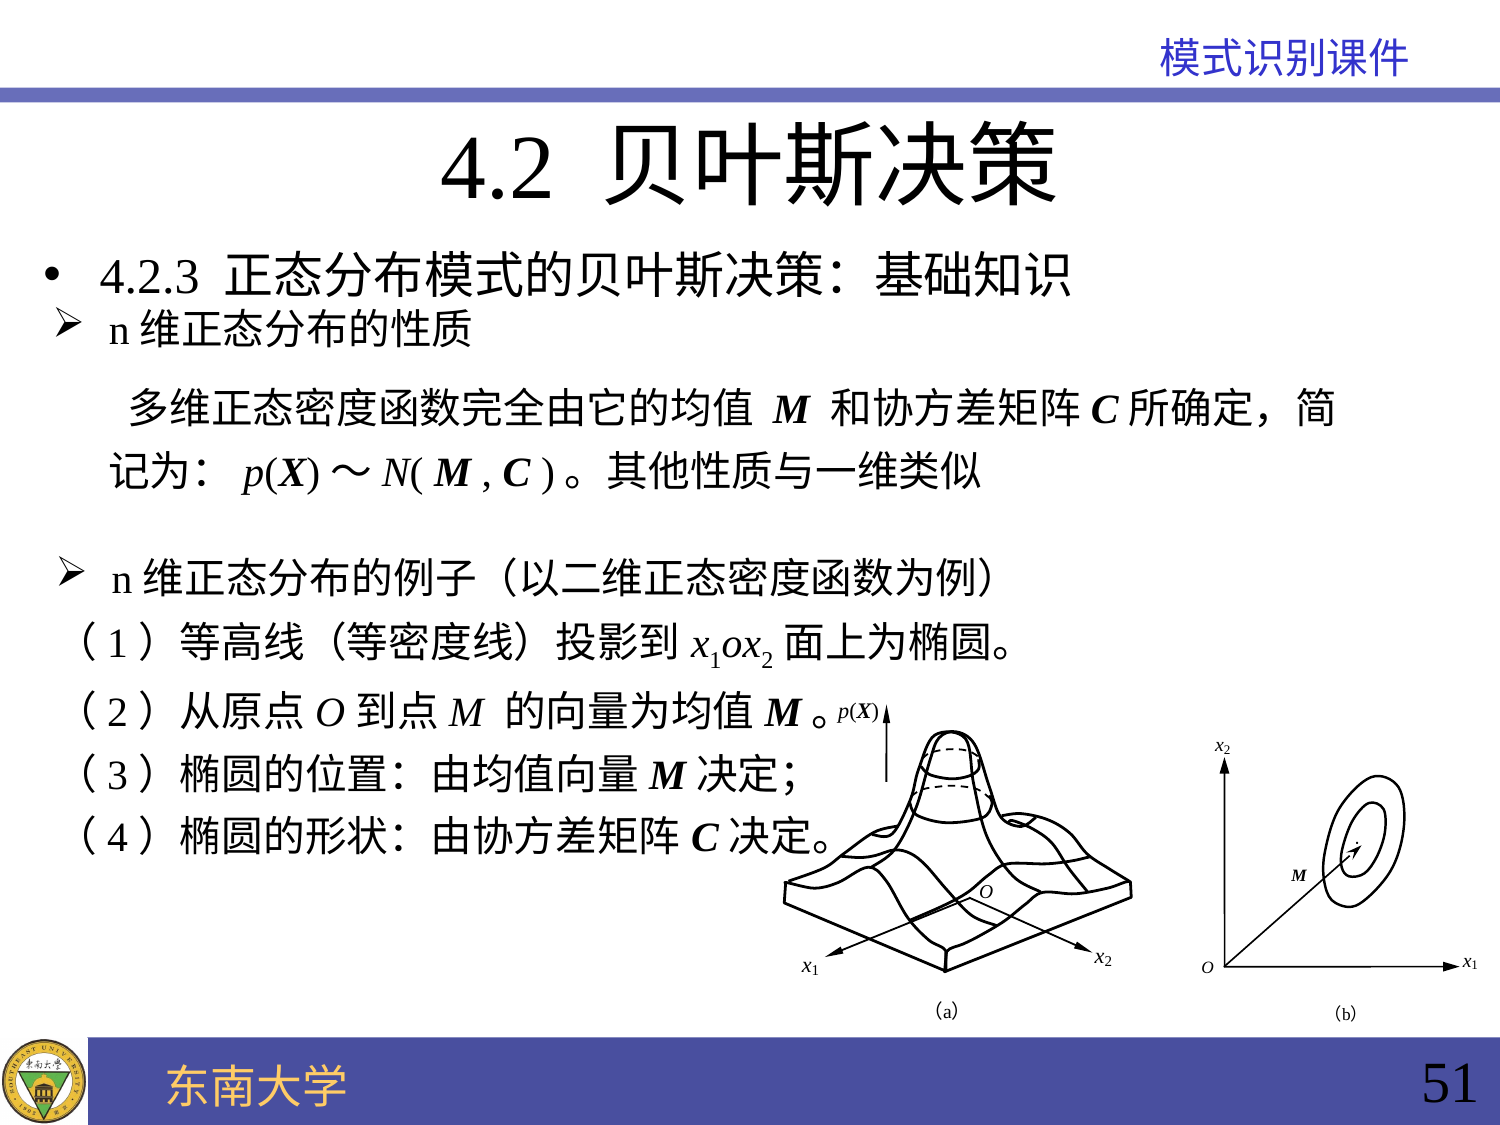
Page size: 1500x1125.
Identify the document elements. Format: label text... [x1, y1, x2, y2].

picture [0, 1038, 88, 1125]
text_box n维正态分布的性质 [37, 295, 489, 361]
text_box n维正态分布的例子（以二维正态密度函数为例） （1）等高线（等密度线）投影到x1ox2面上为椭圆。 （2）从原点O到点M 的向量为均值M。 （3）椭圆的位置：由均值向量M决定； （4）椭圆的形状：由协方差矩阵C决定。 [40, 531, 1460, 868]
picture [743, 691, 1135, 1037]
text_box 51 [1406, 1036, 1500, 1122]
text_box 4.2.3 正态分布模式的贝叶斯决策：基础知识 [28, 235, 1089, 311]
text_box 多维正态密度函数完全由它的均值 M 和协方差矩阵C所确定，简记为：p(X)～N( M , C )。其他性质与一维类似 [93, 361, 1388, 502]
text_box 4.2 贝叶斯决策 [112, 99, 1388, 288]
picture [1163, 727, 1494, 1037]
